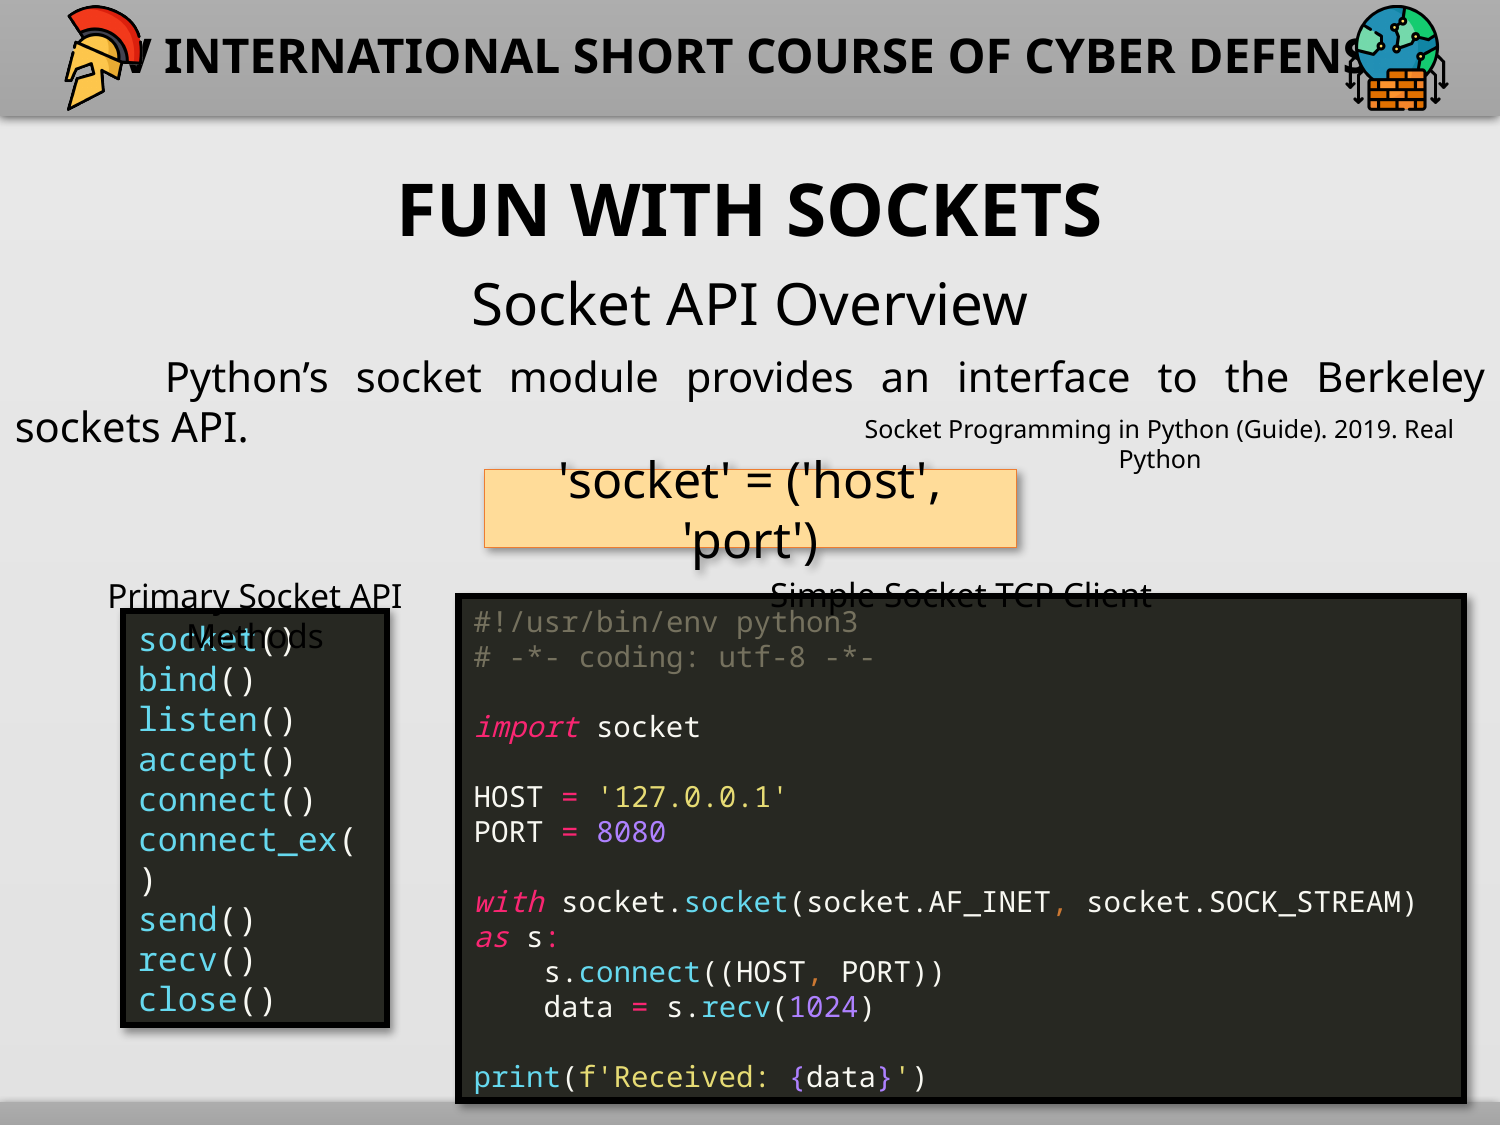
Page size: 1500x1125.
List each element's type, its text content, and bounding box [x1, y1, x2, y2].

text_box Python’s socket module provides an interface to the Berkeley sockets API. [0, 345, 1500, 459]
picture [50, 5, 157, 111]
text_box socket() bind() listen() accept() connect() connect_ex() send() recv() close() [122, 663, 388, 1026]
text_box Socket API Overview [0, 259, 1500, 345]
text_box Socket Programming in Python (Guide). 2019. Real Python [818, 406, 1500, 482]
picture [1344, 5, 1450, 111]
text_box 'socket' = ('host', 'port') [484, 469, 1017, 548]
text_box Primary Socket API Methods [36, 567, 474, 663]
text_box Fun with sockets [0, 156, 1500, 259]
text_box #!/usr/bin/env python3 # -*- coding: utf-8 -*- import socket HOST = '127.0.0.1' PORT = 8080 with socket.socket(socket.AF_INET, socket.SOCK_STREAM) as s: s.connect((HOST, PORT)) data = s.recv(1024) print(f'Received: {data}') [458, 596, 1465, 1101]
text_box Simple Socket TCP Client [602, 567, 1320, 622]
